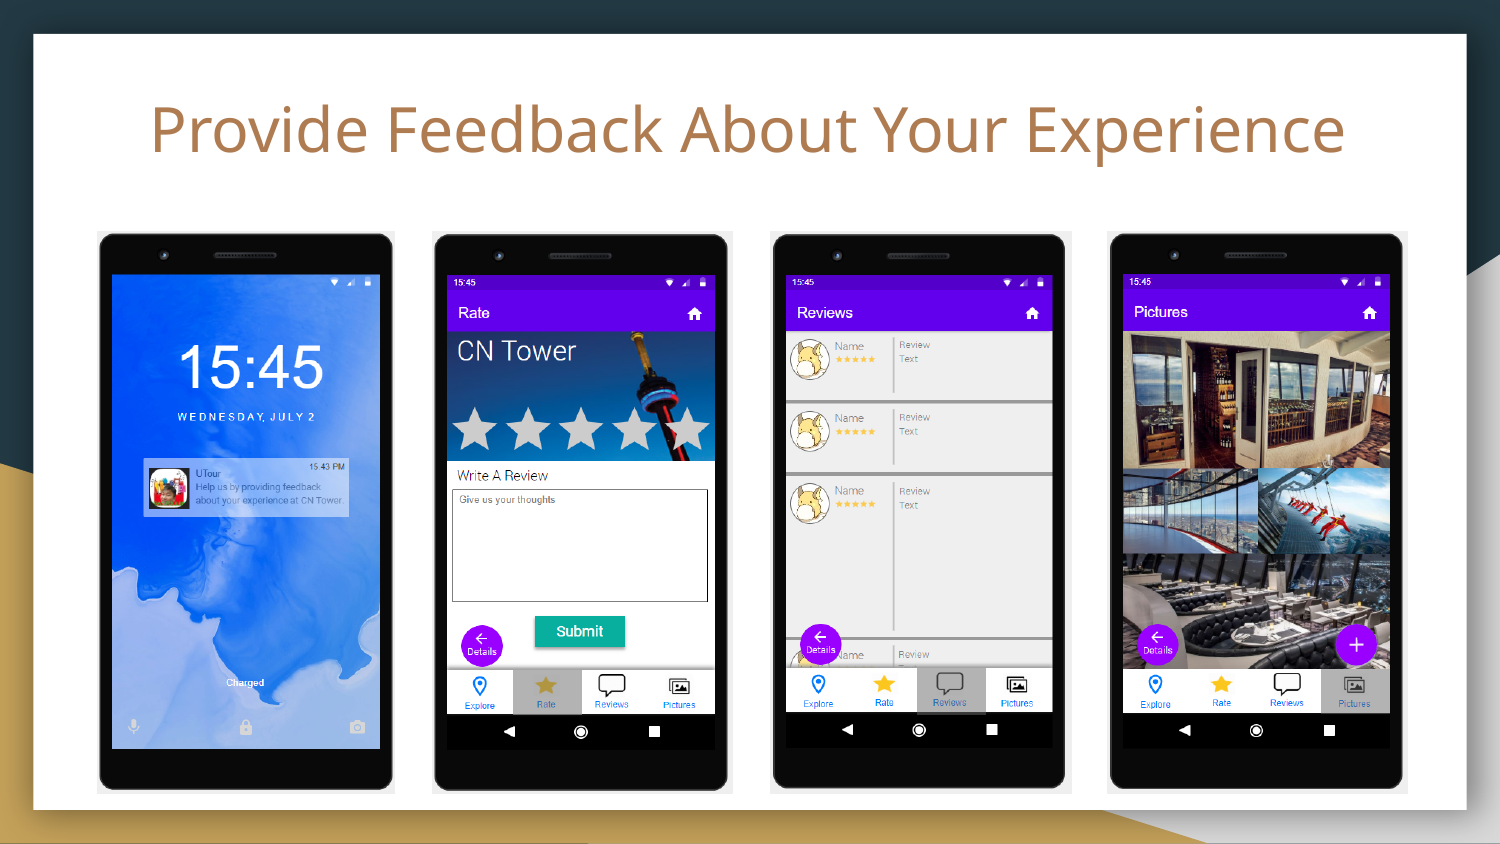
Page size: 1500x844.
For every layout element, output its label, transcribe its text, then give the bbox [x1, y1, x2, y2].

picture [432, 230, 733, 794]
title Provide Feedback About Your Experience [134, 74, 1366, 232]
picture [1107, 230, 1409, 794]
picture [769, 230, 1072, 794]
picture [94, 231, 396, 795]
